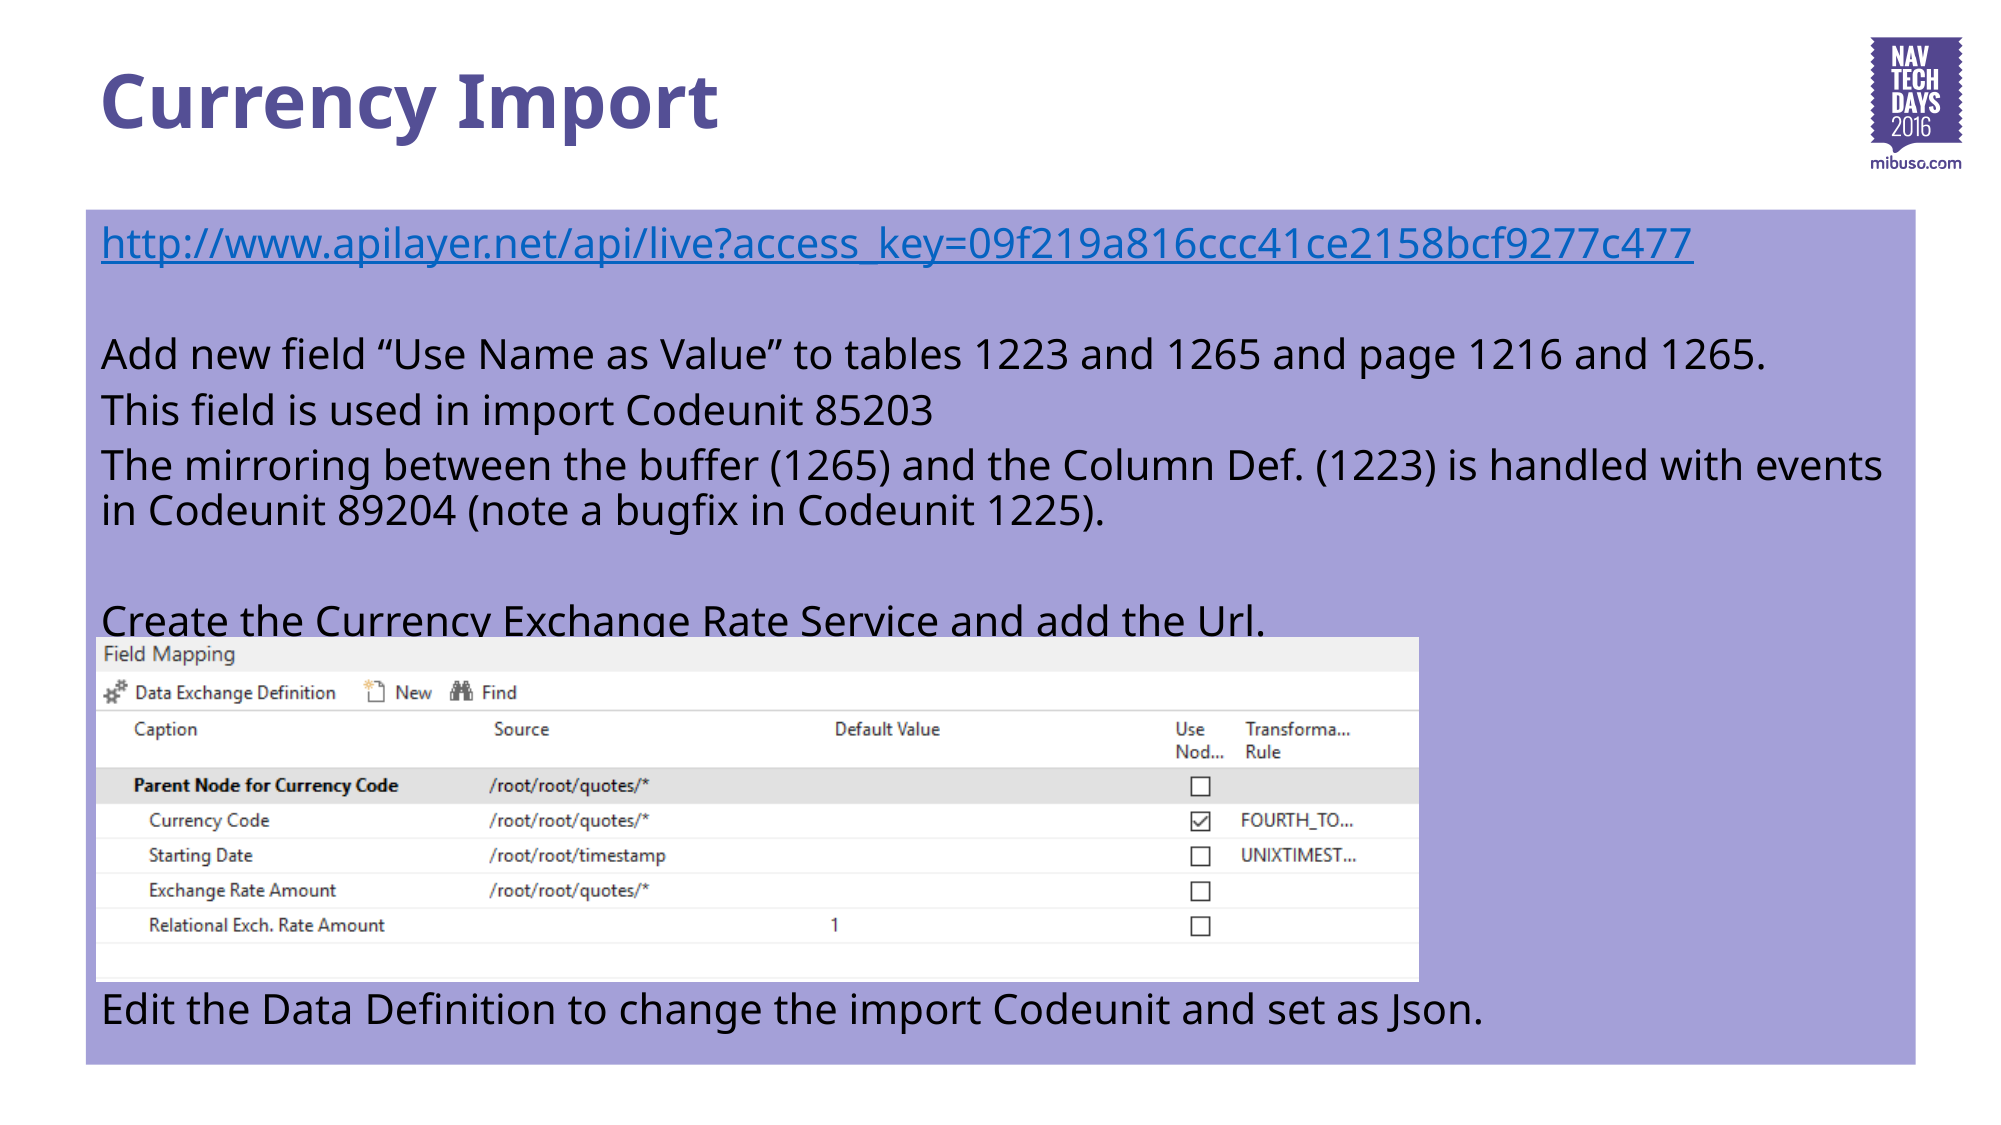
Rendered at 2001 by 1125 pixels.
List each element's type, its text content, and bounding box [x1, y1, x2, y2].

picture [1856, 27, 1975, 182]
picture [96, 637, 1419, 983]
title Currency Import [84, 31, 1916, 179]
list http://www.apilayer.net/api/live?access_key=09f219a816ccc41ce2158bcf9277c477 Add new field “Use Name as Value” to tables 1223 and 1265 and page 1216 and 1265. This field is used in import Codeunit 85203 The mirroring between the buffer (1265) and the Column Def. (1223) is handled with events in Codeunit 89204 (note a bugfix in Codeunit 1225). Create the Currency Exchange Rate Service and add the Url. Edit the Data Definition to change the import Codeunit and set as Json. [85, 209, 1916, 1065]
